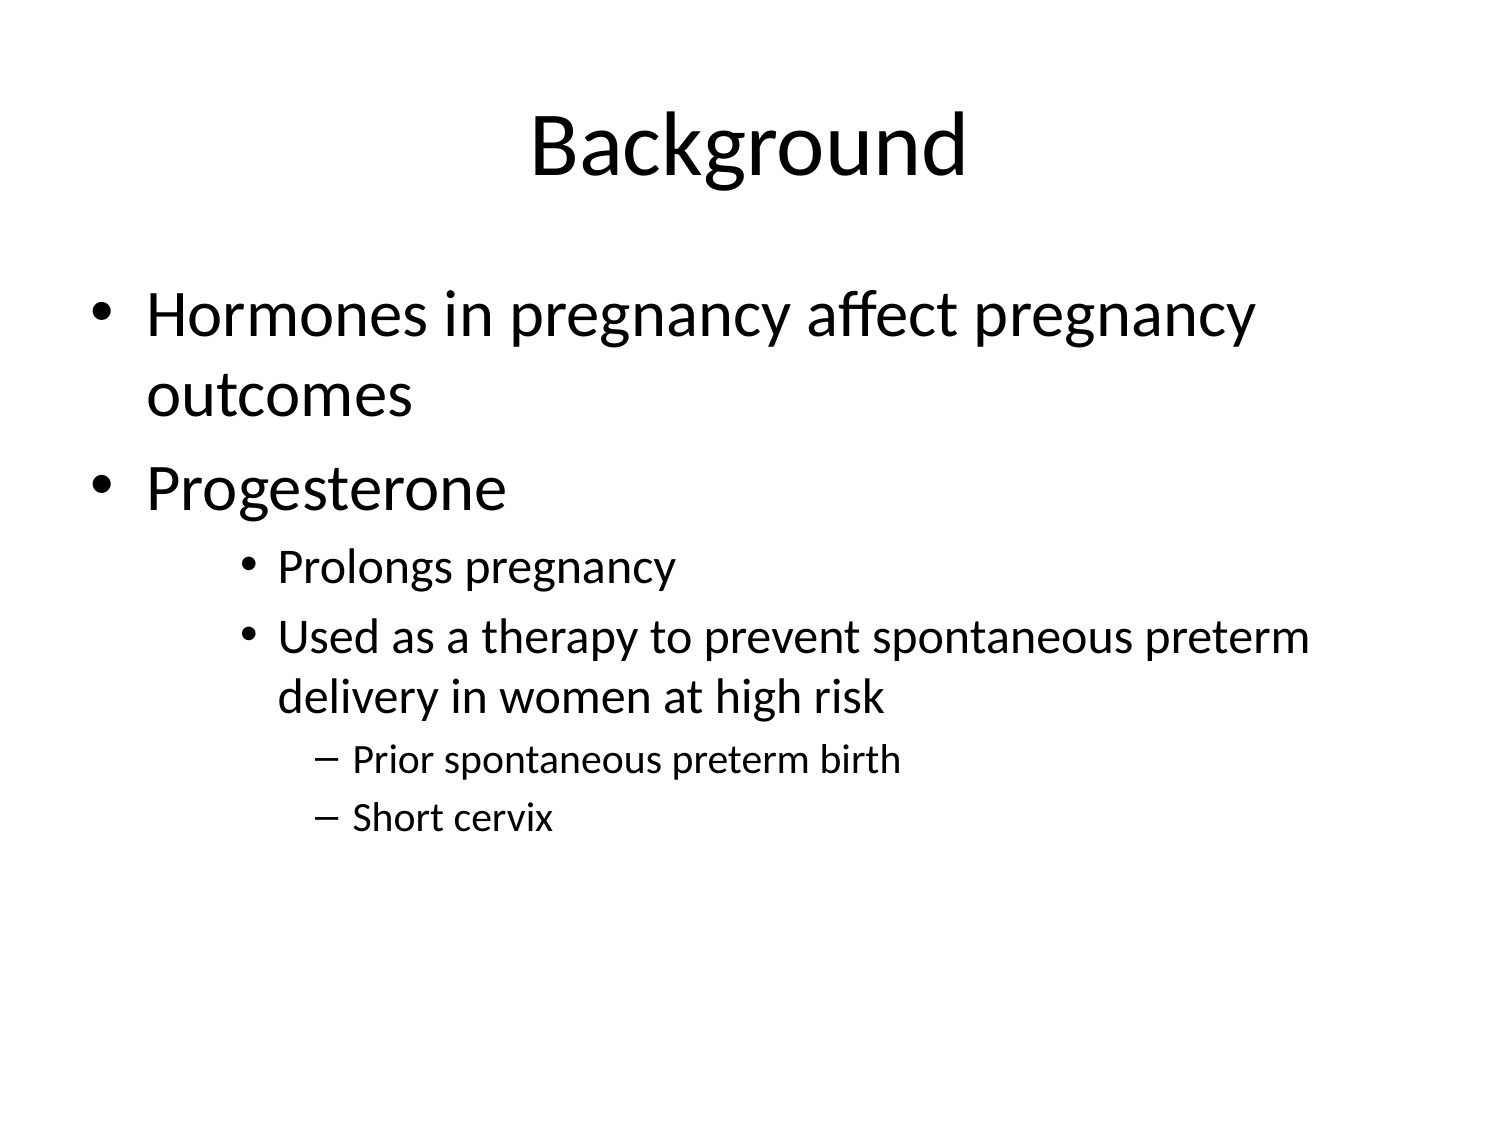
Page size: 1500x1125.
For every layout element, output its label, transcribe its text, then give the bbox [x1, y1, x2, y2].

title Background [75, 45, 1425, 233]
list Hormones in pregnancy affect pregnancy outcomes Progesterone Prolongs pregnancy Used as a therapy to prevent spontaneous preterm delivery in women at high risk Prior spontaneous preterm birth Short cervix [75, 262, 1425, 1005]
